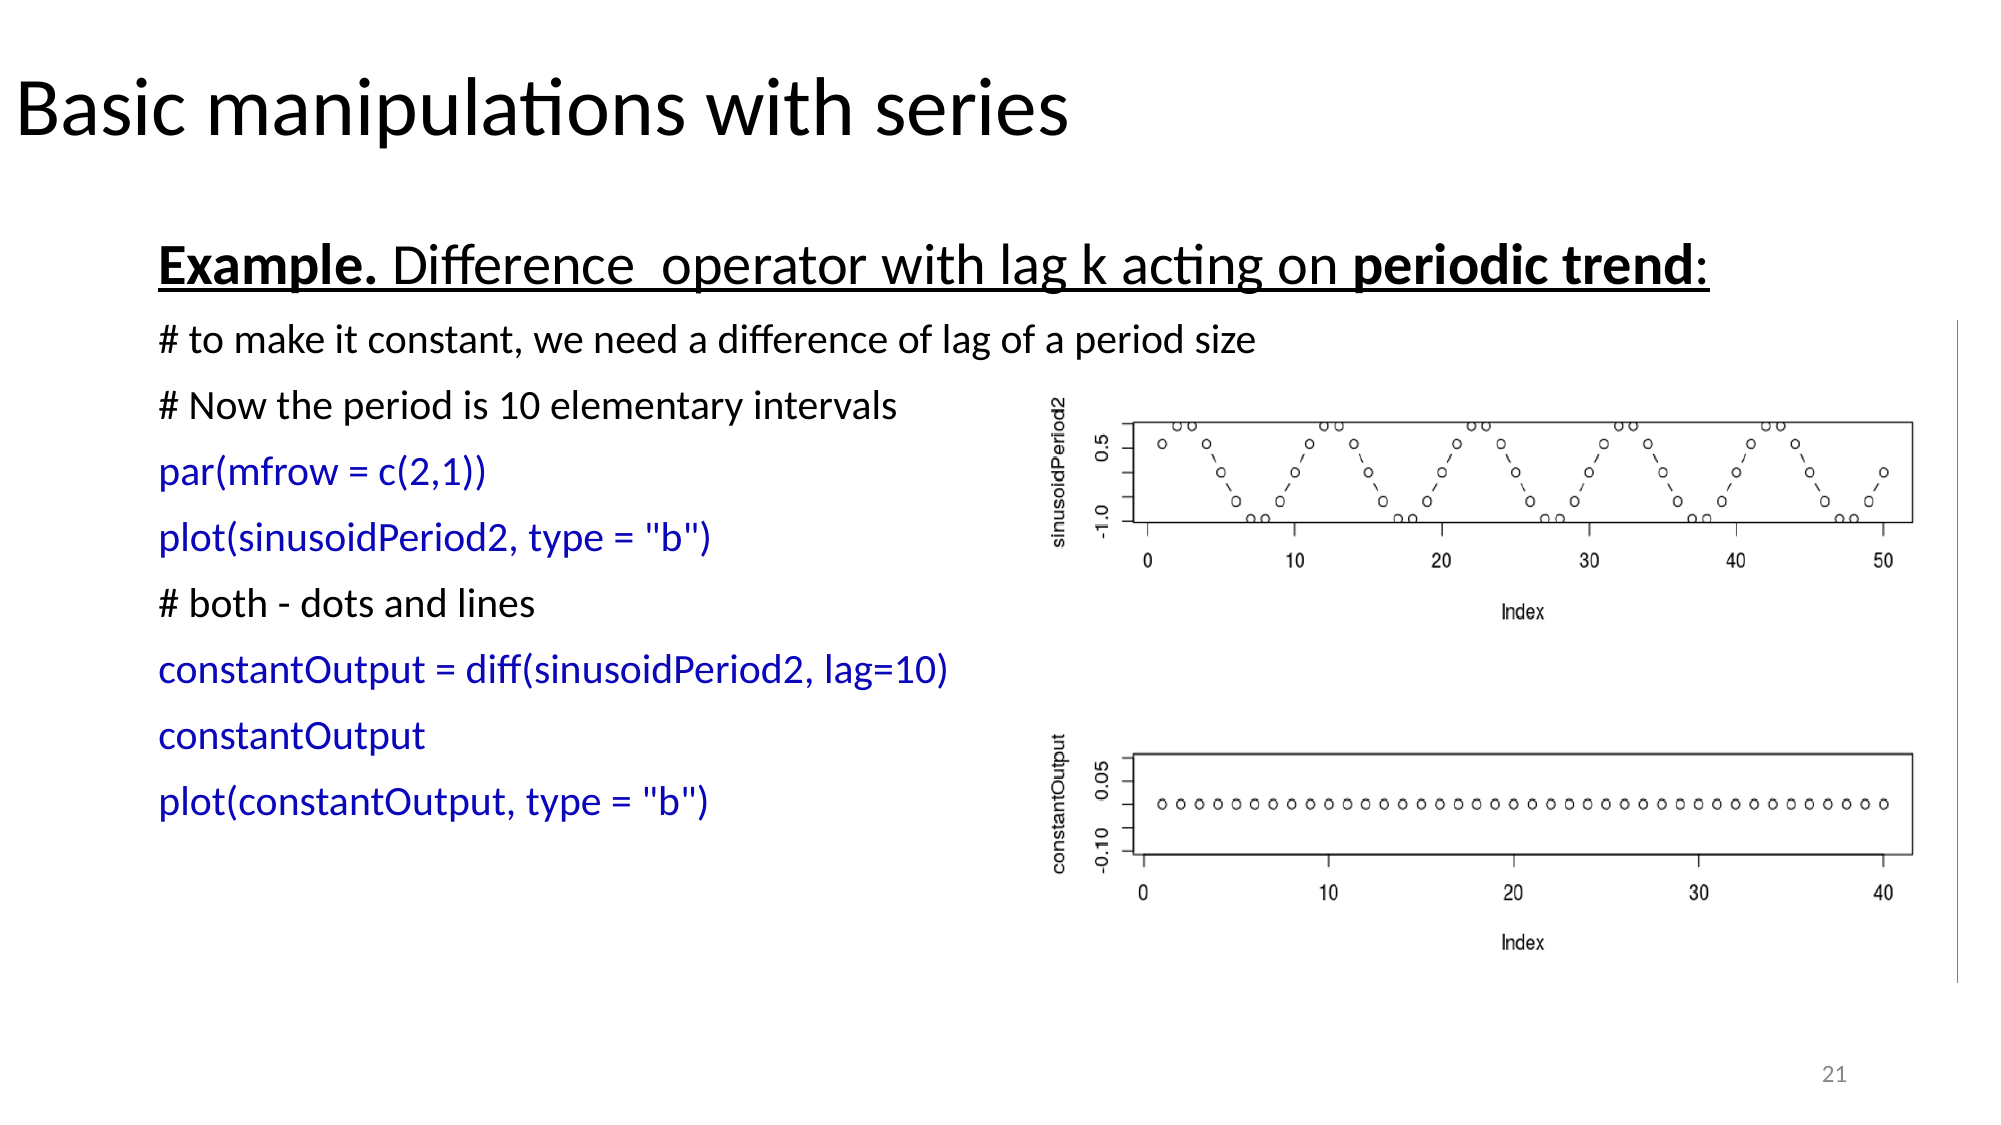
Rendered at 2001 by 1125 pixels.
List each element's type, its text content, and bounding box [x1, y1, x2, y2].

title Basic manipulations with series [0, 0, 1725, 218]
slide_number 21 [1412, 1042, 1863, 1103]
list Example. Difference operator with lag k acting on periodic trend: # to make it constant, we need a difference of lag of a period size # Now the period is 10 elementary intervals par(mfrow = c(2,1)) plot(sinusoidPeriod2, type = "b") # both - dots and lines constantOutput = diff(sinusoidPeriod2, lag=10) constantOutput plot(constantOutput, type = "b") [124, 226, 1950, 1038]
picture [1045, 320, 1958, 984]
